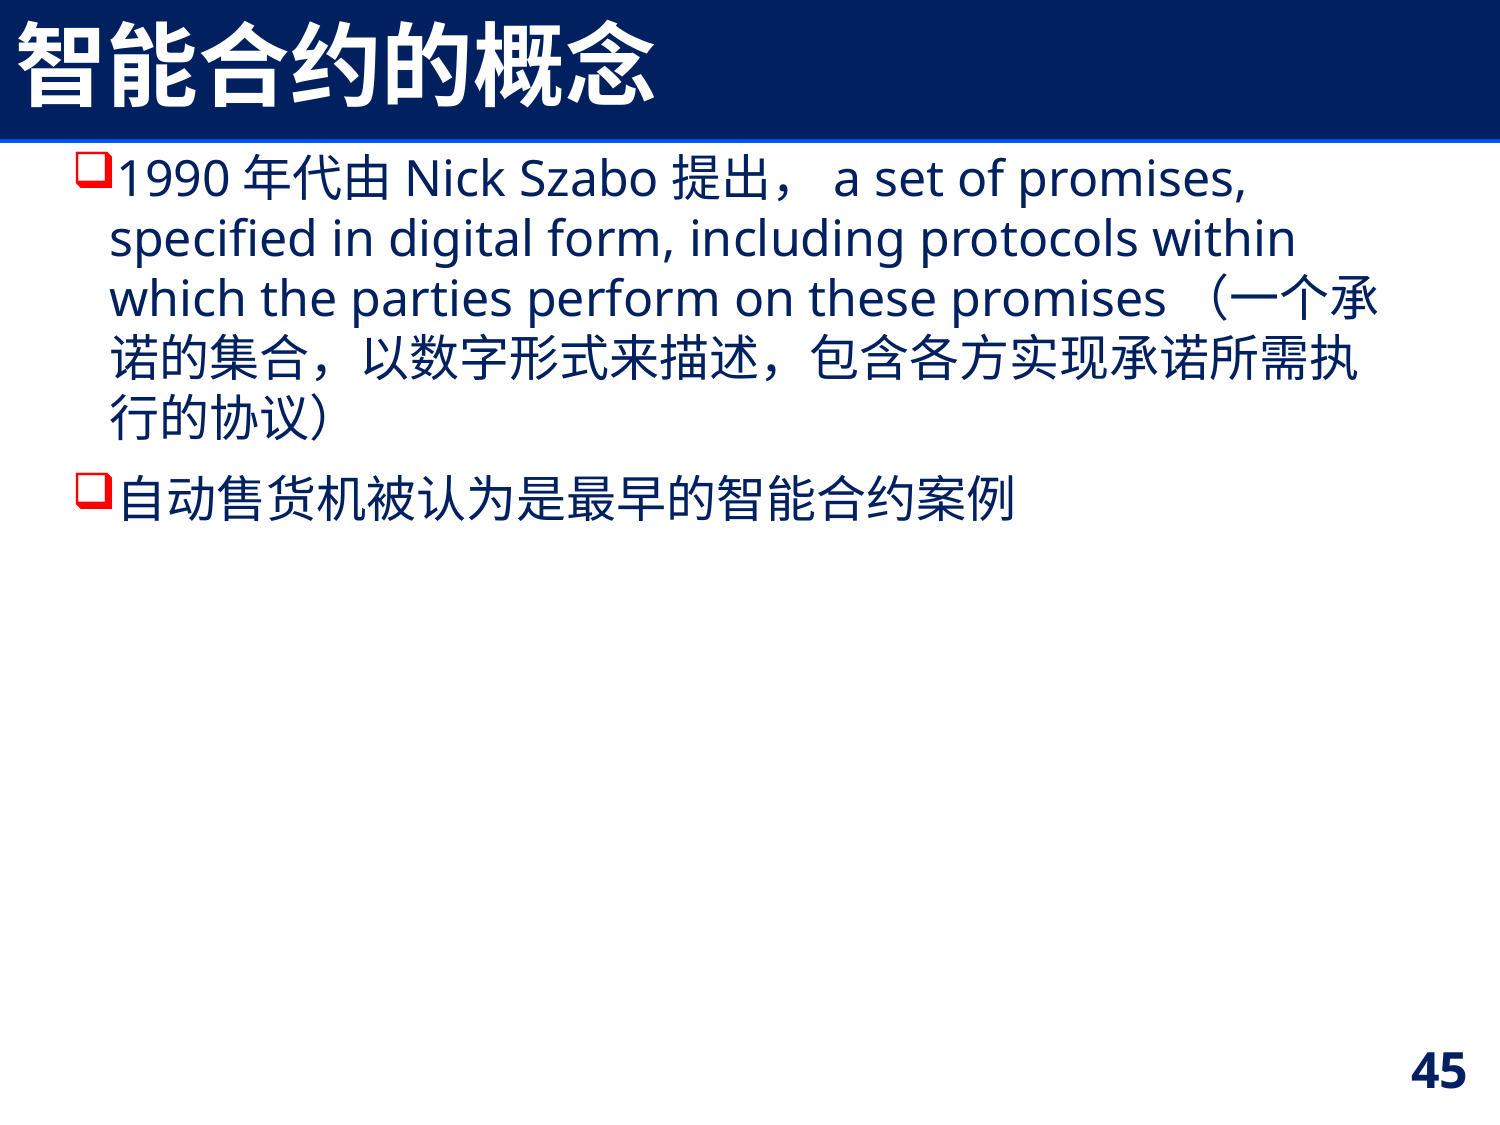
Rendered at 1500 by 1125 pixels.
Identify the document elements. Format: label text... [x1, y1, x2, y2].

list 1990年代由Nick Szabo提出，a set of promises, specified in digital form, including protocols within which the parties perform on these promises（一个承诺的集合，以数字形式来描述，包含各方实现承诺所需执行的协议） 自动售货机被认为是最早的智能合约案例 [56, 139, 1397, 1103]
slide_number 45 [1145, 1042, 1484, 1103]
title 智能合约的概念 [0, 0, 1500, 140]
